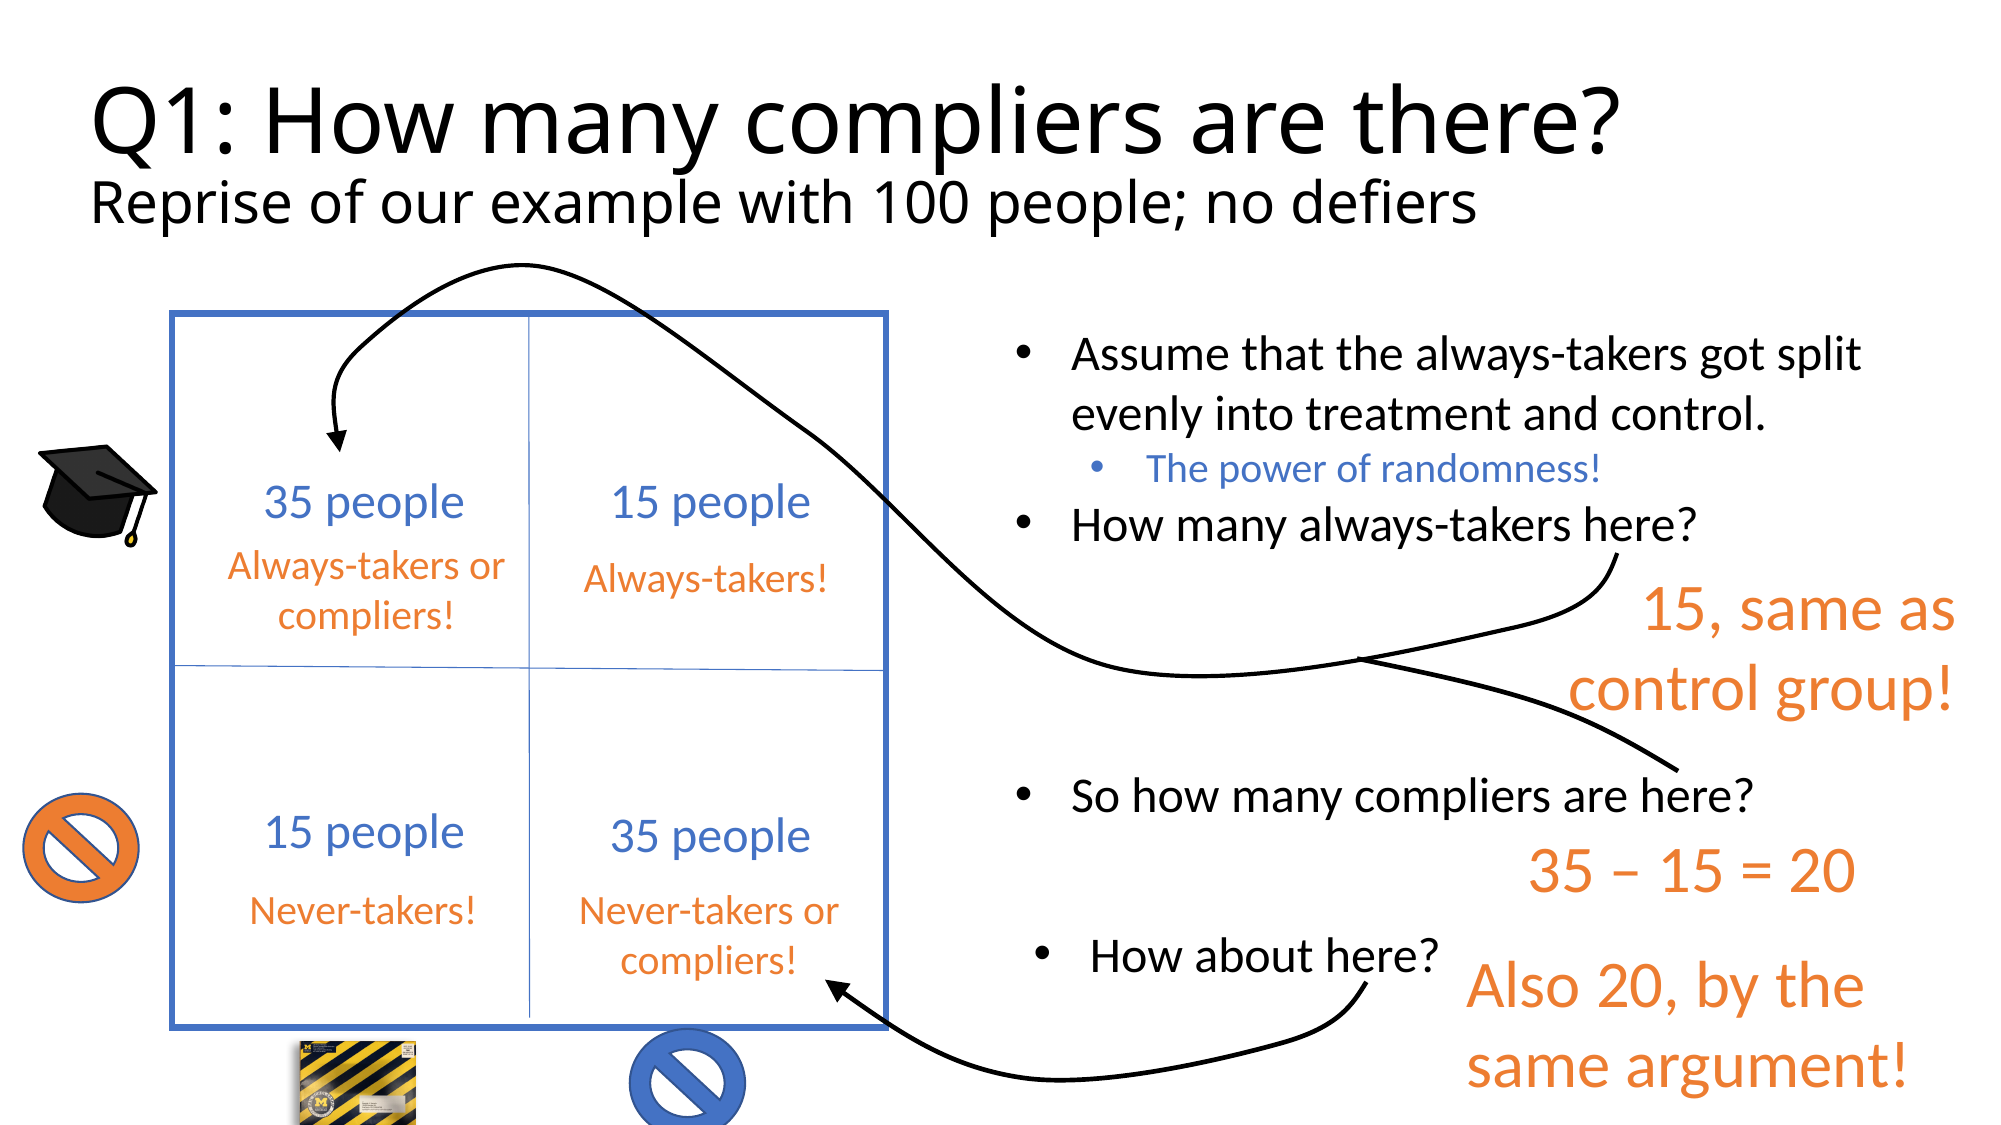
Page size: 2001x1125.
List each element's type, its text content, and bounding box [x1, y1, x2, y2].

text_box 35 – 15 = 20 [1512, 818, 1991, 914]
text_box 15, same as control group! [1423, 556, 1972, 731]
text_box Assume that the always-takers got split evenly into treatment and control. The power of randomness! How many always-takers here? [999, 313, 1918, 556]
title Q1: How many compliers are there? Reprise of our example with 100 people; no defiers [74, 46, 1800, 265]
picture [13, 410, 171, 569]
text_box [22, 792, 140, 904]
text_box [886, 495, 1619, 658]
text_box [400, 264, 645, 313]
text_box [628, 1028, 747, 1125]
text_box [824, 914, 1936, 1081]
picture [299, 1041, 416, 1125]
text_box Also 20, by the same argument! [1451, 1081, 1930, 1108]
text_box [999, 658, 1918, 832]
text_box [171, 313, 886, 1028]
